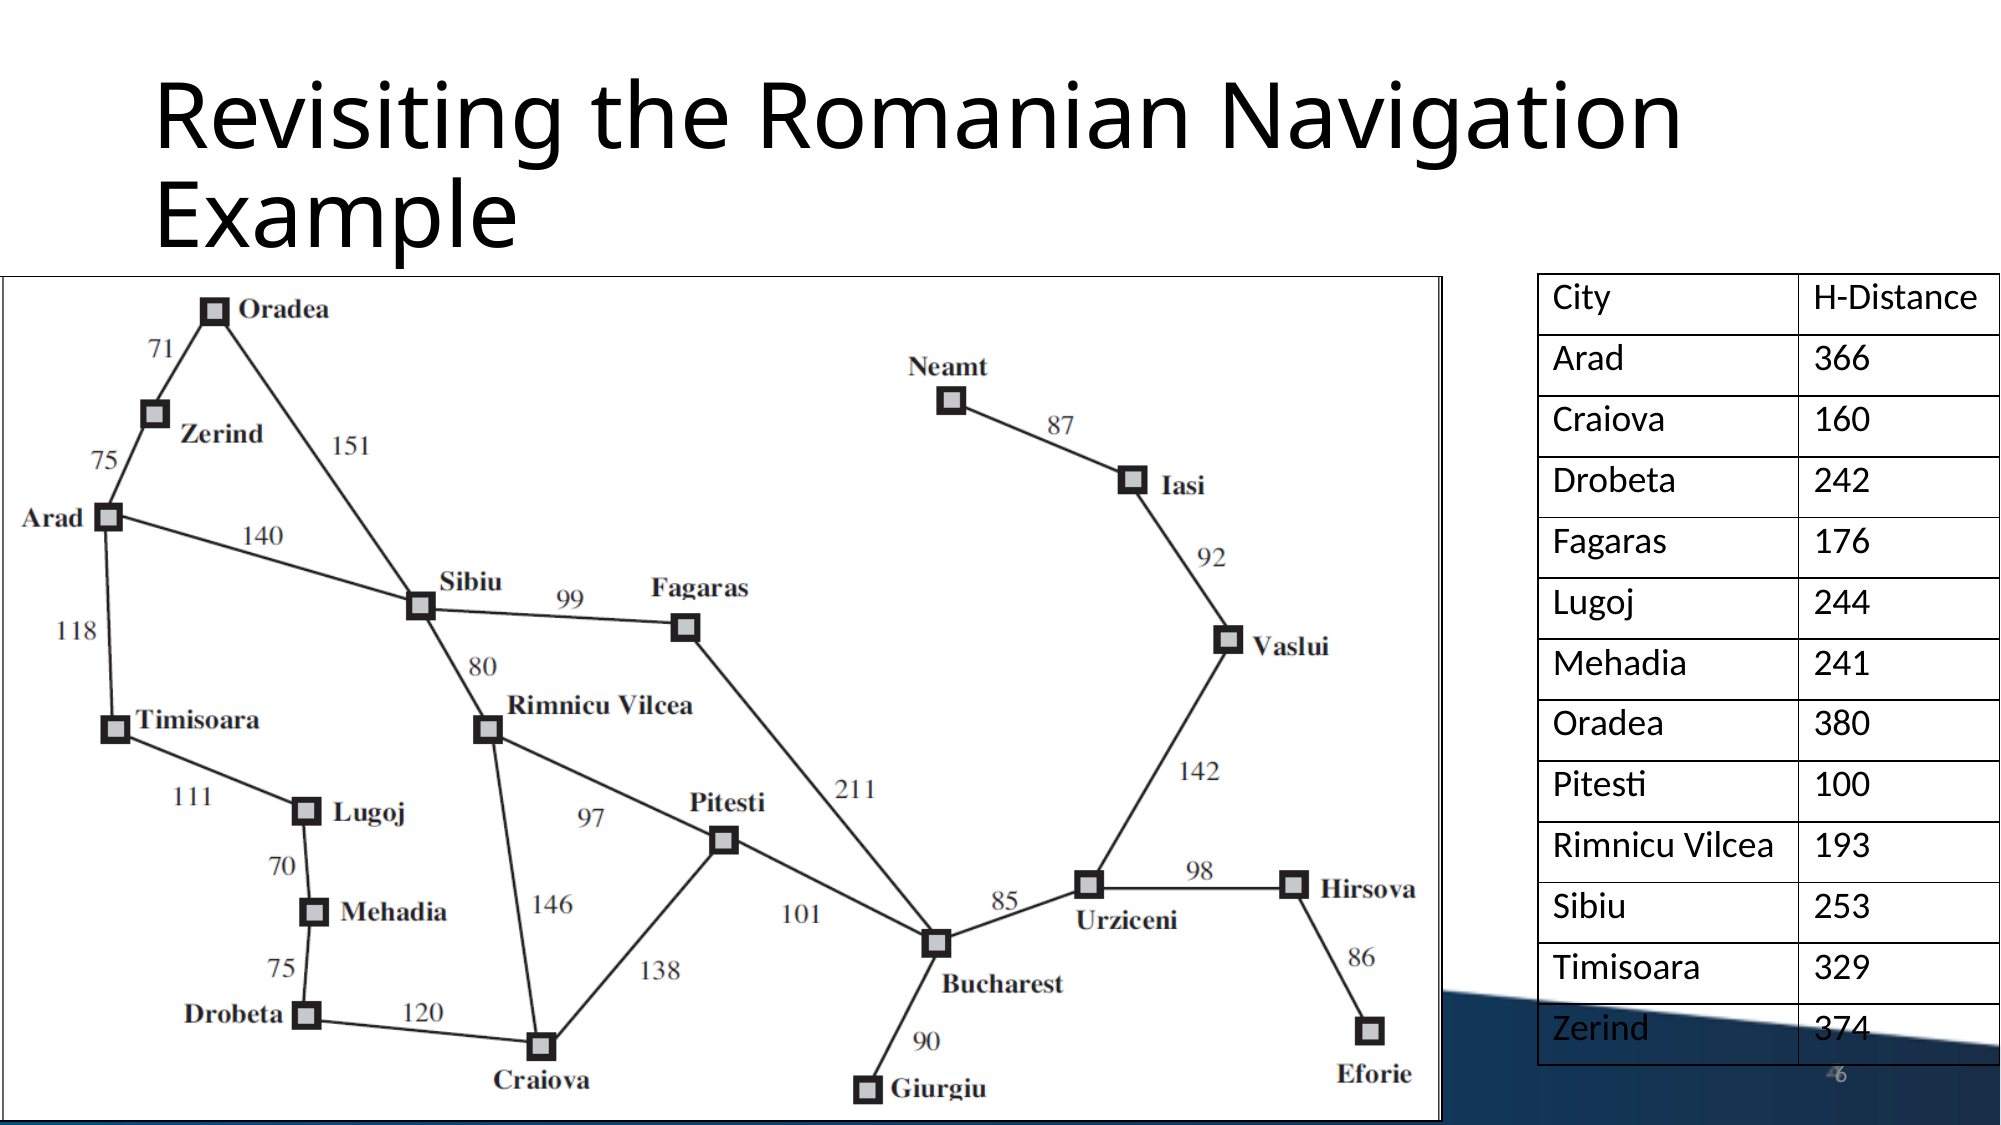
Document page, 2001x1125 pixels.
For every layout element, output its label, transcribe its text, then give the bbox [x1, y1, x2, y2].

picture [0, 0, 2001, 1125]
table_cell 100 [1799, 762, 1999, 821]
table_cell Lugoj [1539, 579, 1798, 638]
picture [1443, 278, 1537, 1042]
table_cell 241 [1799, 640, 1999, 699]
table_cell 160 [1799, 397, 1999, 456]
table_cell 329 [1799, 944, 1999, 1003]
table_cell Rimnicu Vilcea [1539, 823, 1798, 882]
table_cell Drobeta [1539, 458, 1798, 517]
table_cell Craiova [1539, 397, 1798, 456]
slide_number 6 [1443, 1042, 1863, 1103]
table_cell Arad [1539, 336, 1798, 395]
table_cell Zerind [1539, 1005, 1798, 1064]
table_cell Mehadia [1539, 640, 1798, 699]
table_cell 380 [1799, 701, 1999, 760]
table_cell 176 [1799, 518, 1999, 577]
table_cell 244 [1799, 579, 1999, 638]
table_cell Fagaras [1539, 518, 1798, 577]
table_cell Timisoara [1539, 944, 1798, 1003]
table_cell 366 [1799, 336, 1999, 395]
table_cell 374 [1799, 1005, 1999, 1064]
table_cell 242 [1799, 458, 1999, 517]
table_cell Pitesti [1539, 762, 1798, 821]
title Revisiting the Romanian Navigation Example [137, 59, 1863, 278]
table_header City [1539, 275, 1798, 334]
picture [0, 277, 1442, 1121]
table_cell Oradea [1539, 701, 1798, 760]
table_cell 253 [1799, 883, 1999, 942]
table_header H-Distance [1799, 275, 1999, 334]
table_cell Sibiu [1539, 883, 1798, 942]
table_cell 193 [1799, 823, 1999, 882]
